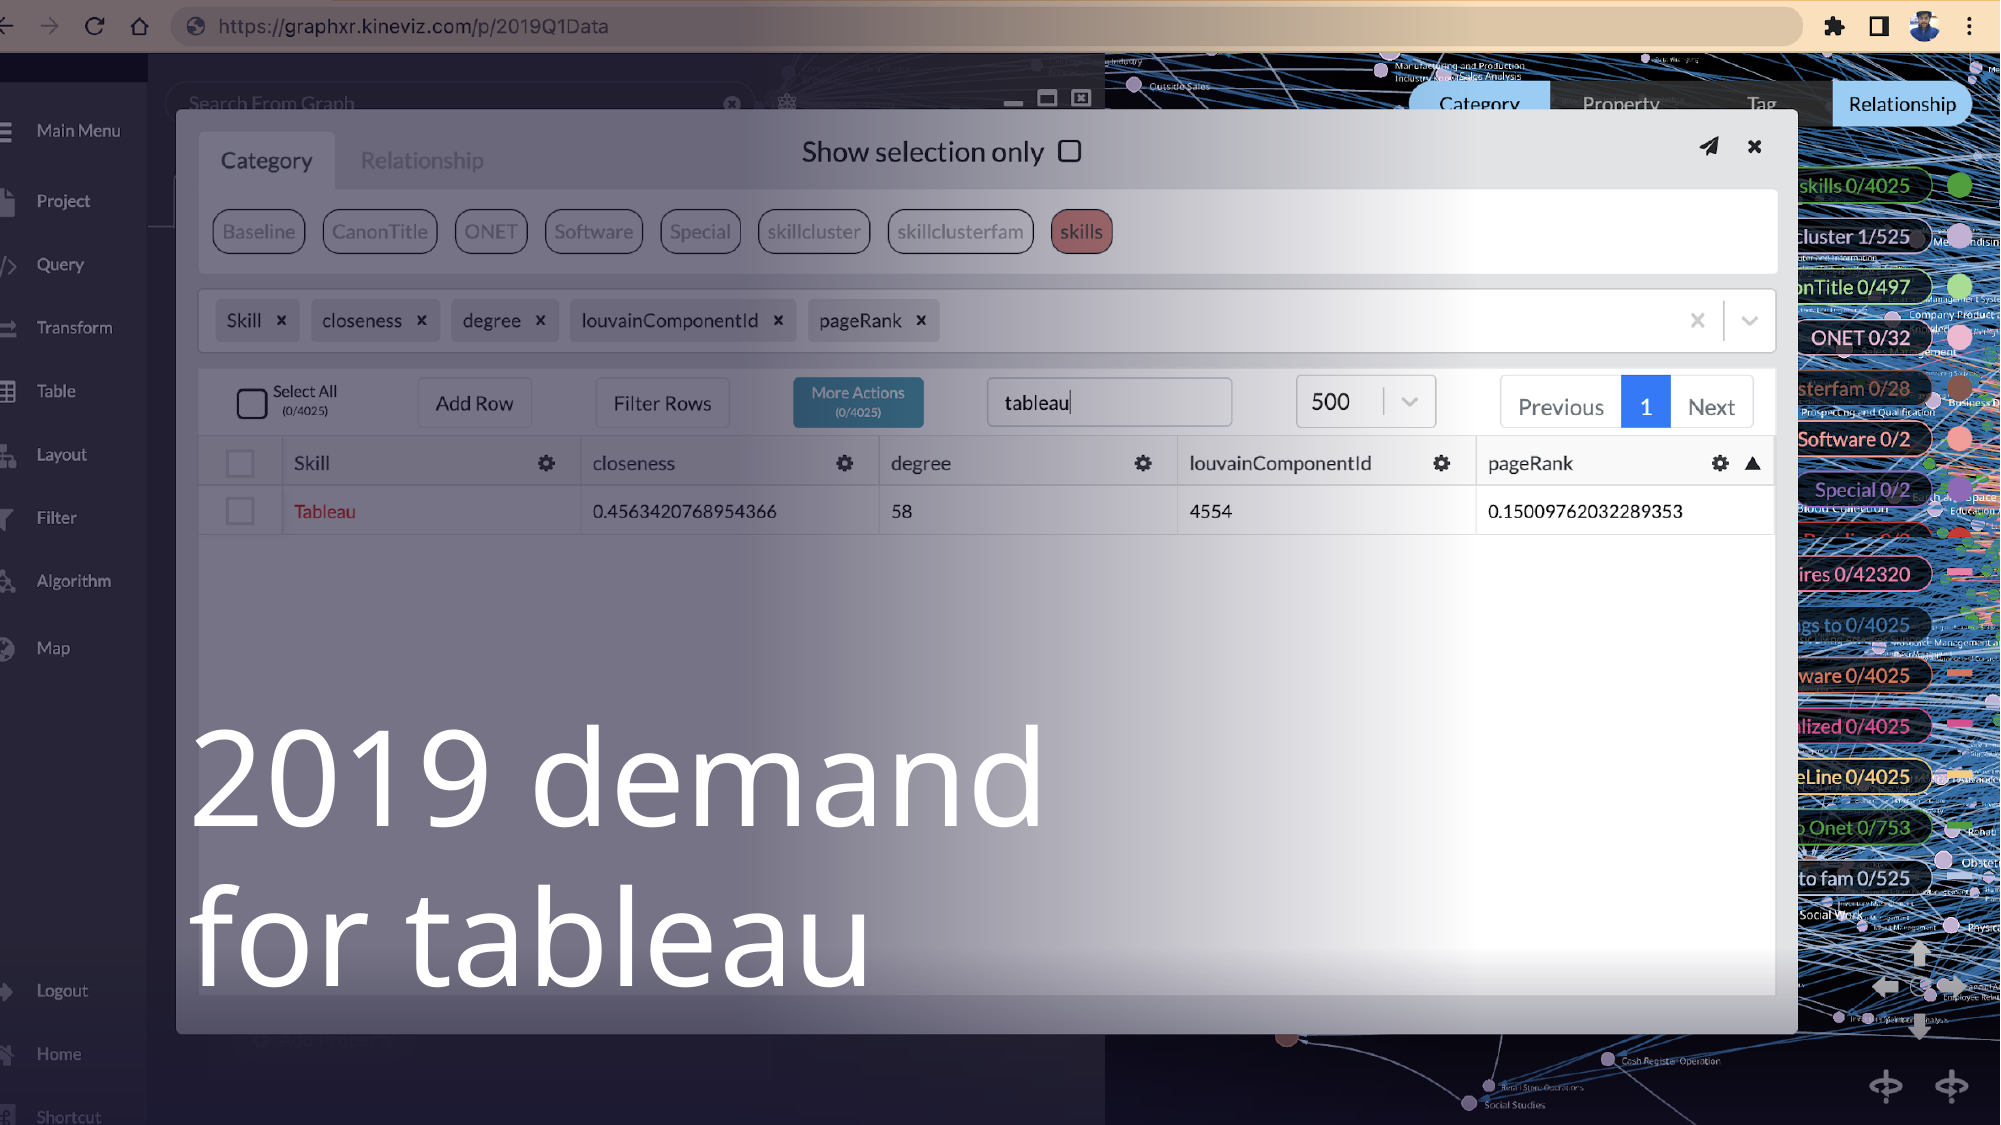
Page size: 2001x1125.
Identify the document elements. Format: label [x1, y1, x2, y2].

list [0, 0, 2000, 1125]
